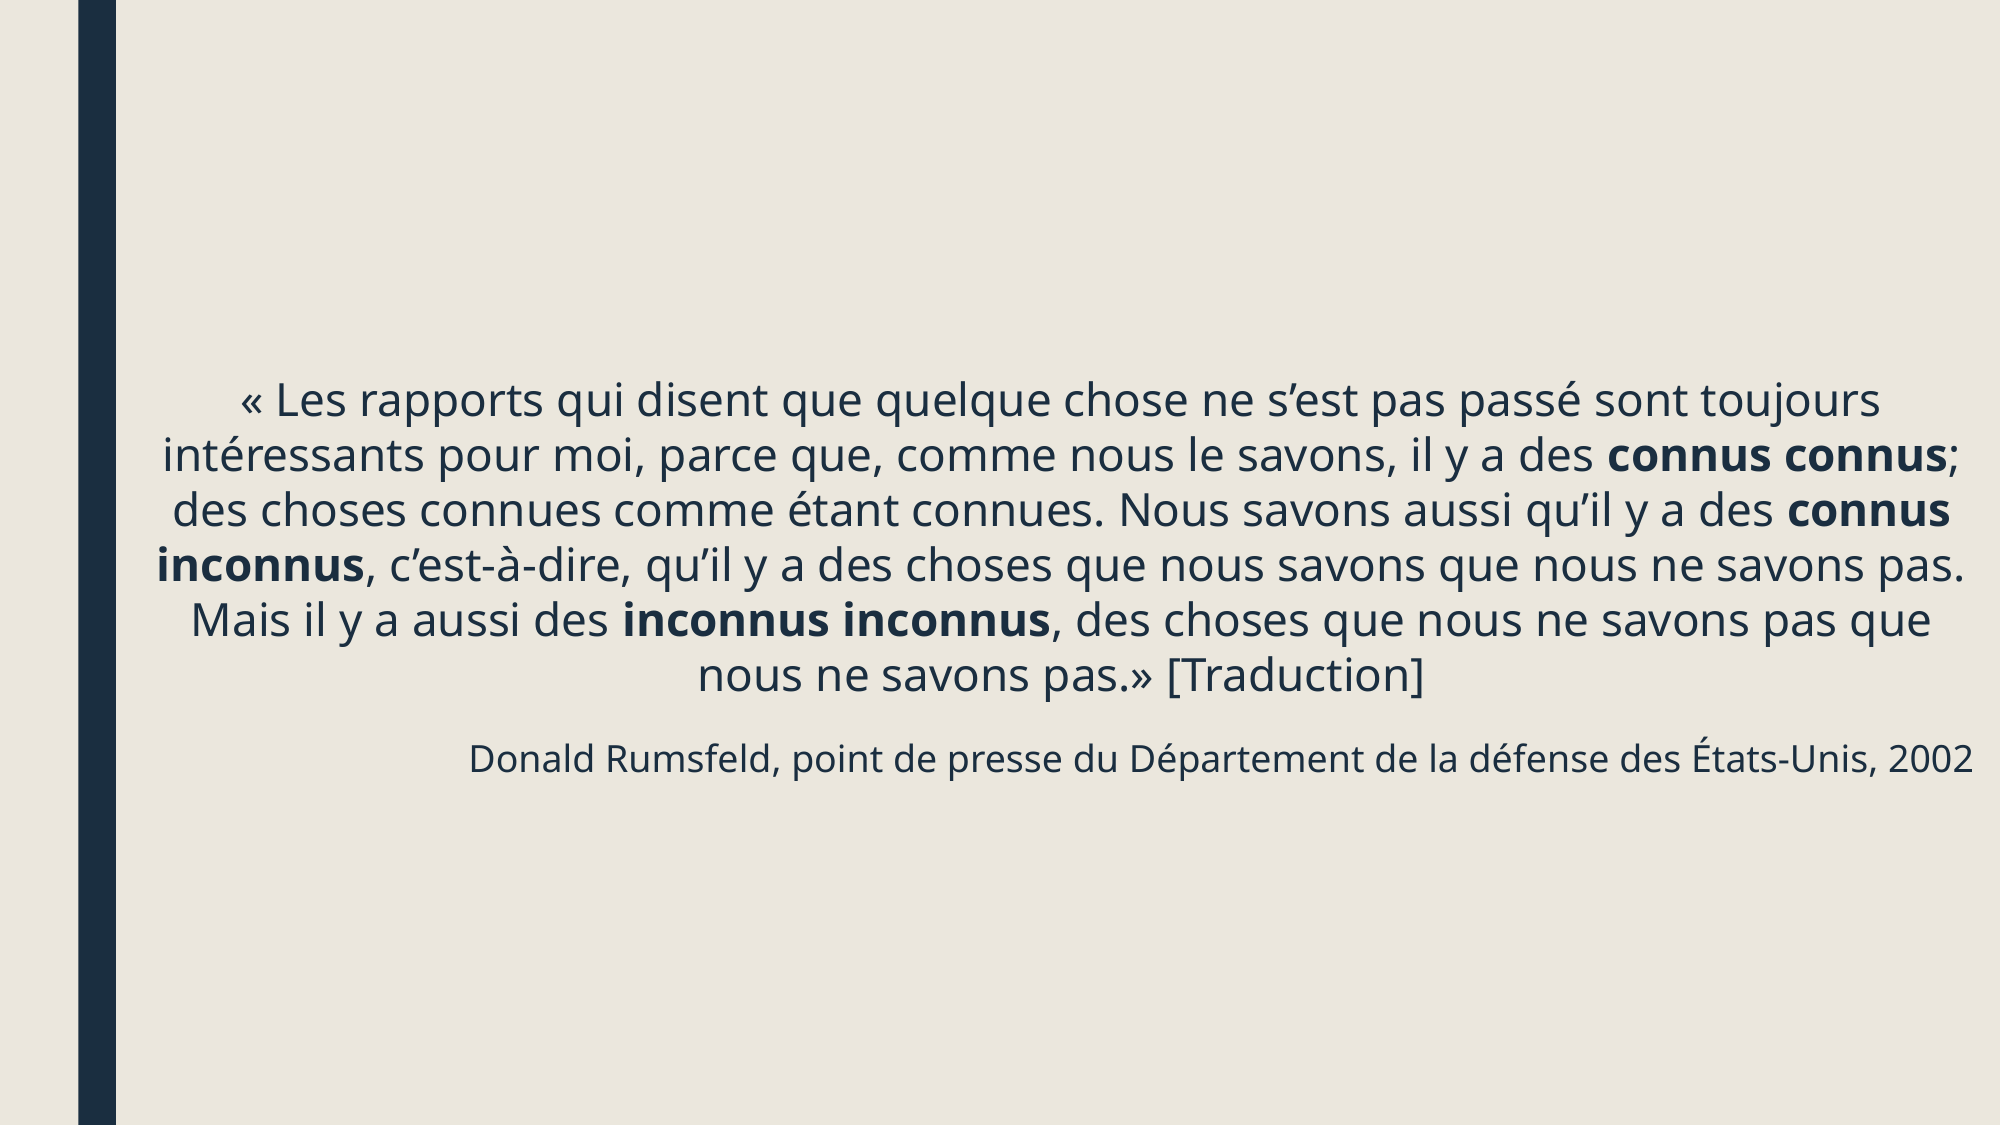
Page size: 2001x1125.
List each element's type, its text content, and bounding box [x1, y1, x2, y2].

text_box « Les rapports qui disent que quelque chose ne s’est pas passé sont toujours intéressants pour moi, parce que, comme nous le savons, il y a des connus connus; des choses connues comme étant connues. Nous savons aussi qu’il y a des connus inconnus, c’est-à-dire, qu’il y a des choses que nous savons que nous ne savons pas. Mais il y a aussi des inconnus inconnus, des choses que nous ne savons pas que nous ne savons pas.» [Traduction] Donald Rumsfeld, point de presse du Département de la défense des États-Unis, 2002 [123, 362, 2000, 788]
